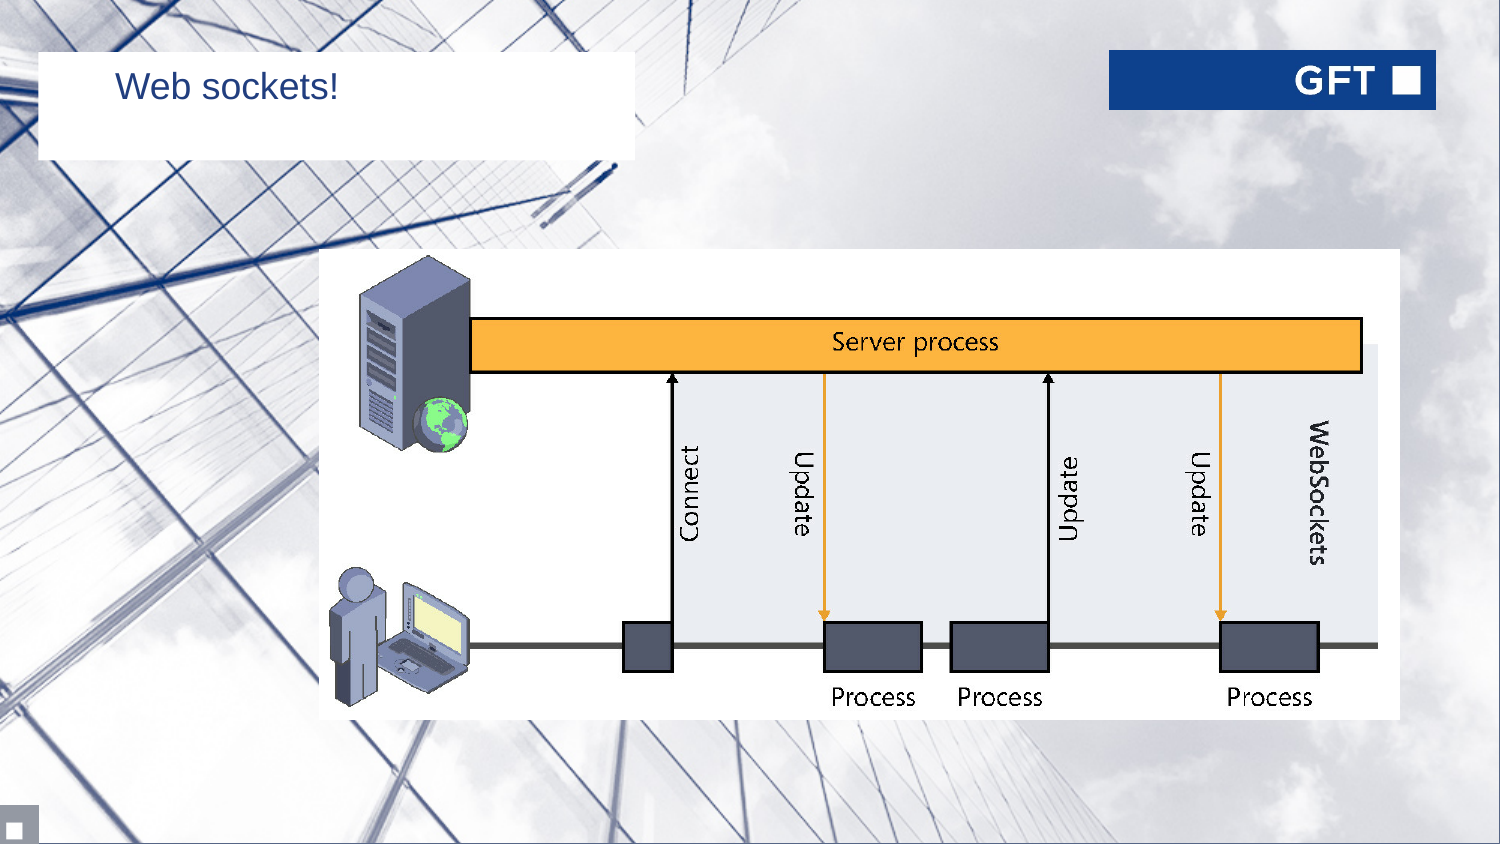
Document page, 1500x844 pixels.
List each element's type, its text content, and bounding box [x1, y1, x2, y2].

picture [0, 0, 1499, 843]
list Web sockets! [38, 52, 635, 161]
